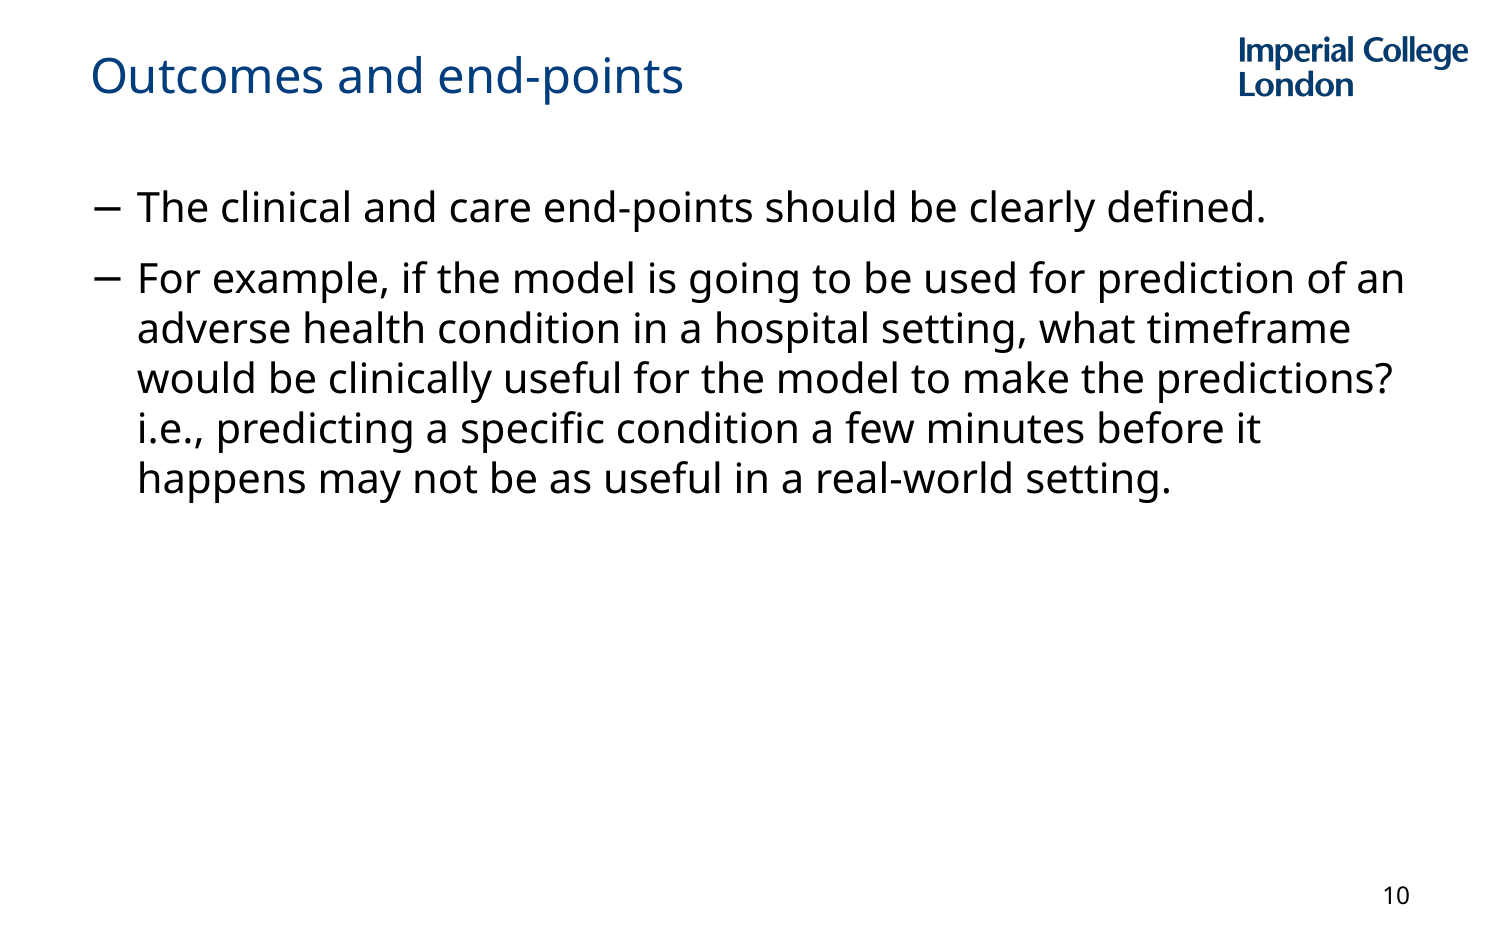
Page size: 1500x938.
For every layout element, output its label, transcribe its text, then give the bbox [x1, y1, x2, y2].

slide_number 10 [1074, 872, 1426, 920]
picture [1425, 18, 1486, 114]
title Outcomes and end-points [75, 0, 1425, 153]
list The clinical and care end-points should be clearly defined. For example, if the model is going to be used for prediction of an adverse health condition in a hospital setting, what timeframe would be clinically useful for the model to make the predictions? i.e., predicting a specific condition a few minutes before it happens may not be as useful in a real-world setting. [75, 173, 1425, 853]
